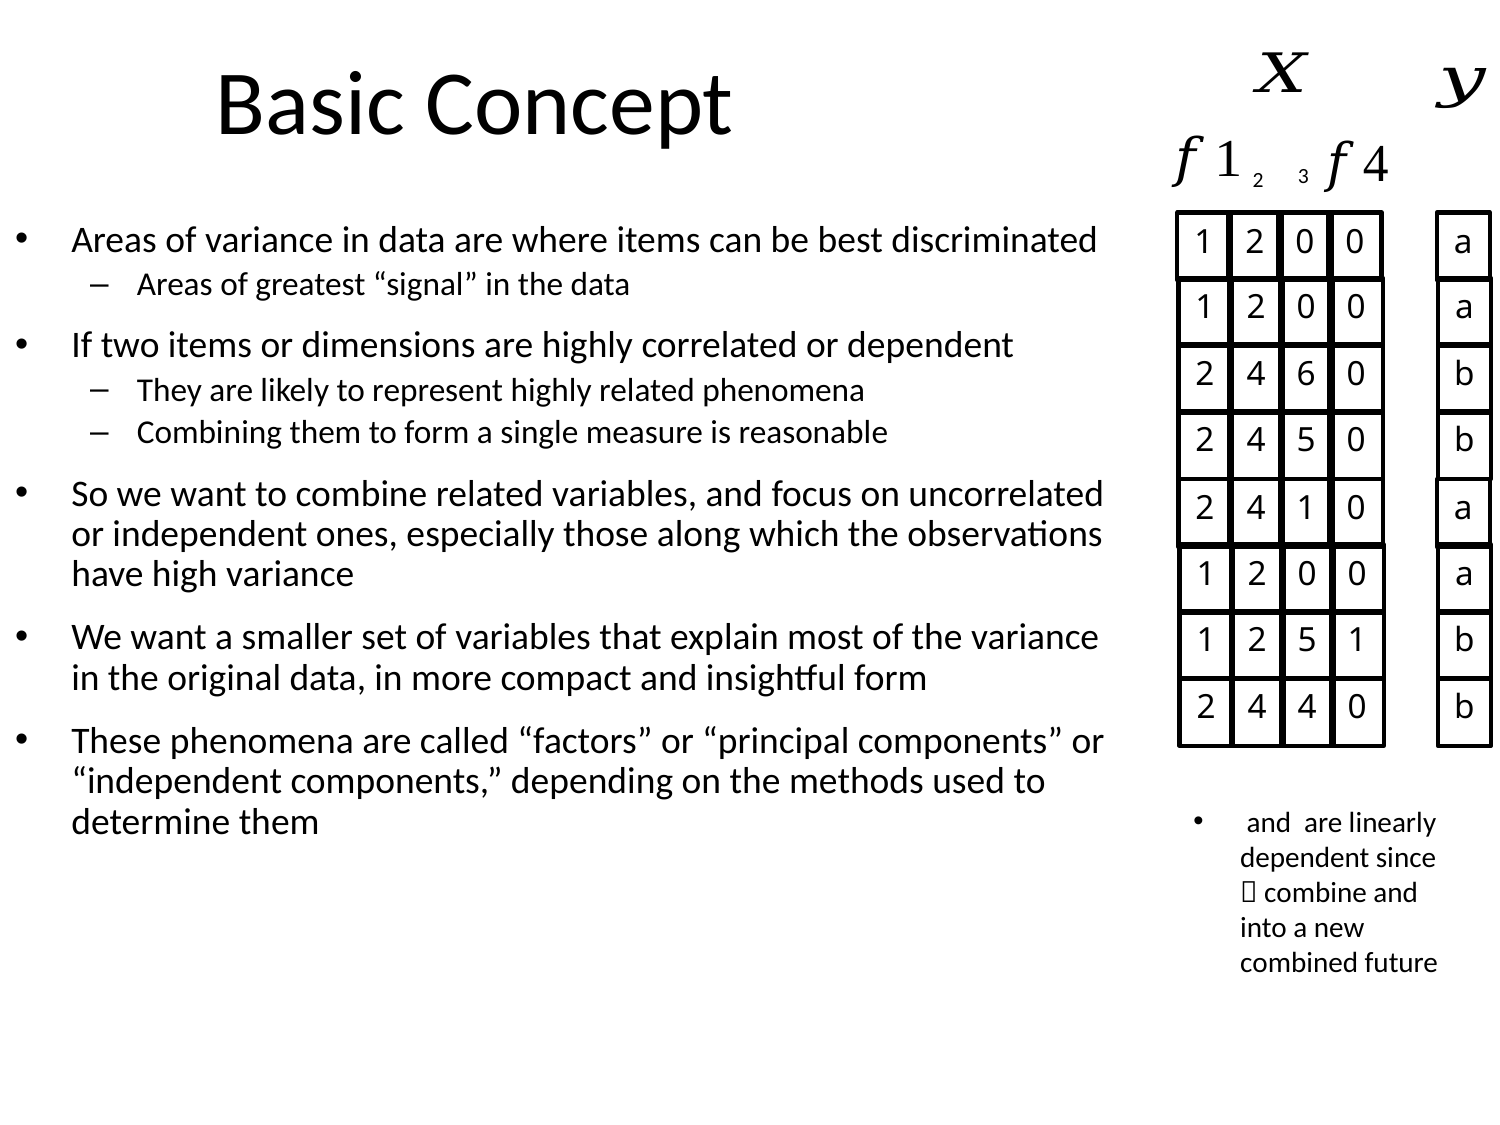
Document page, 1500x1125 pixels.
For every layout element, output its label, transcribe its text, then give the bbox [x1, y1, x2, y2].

text_box 1 [1279, 479, 1329, 548]
text_box 0 [1330, 677, 1384, 746]
text_box 0 [1328, 212, 1382, 281]
text_box b [1437, 344, 1491, 411]
text_box 2 [1229, 277, 1279, 344]
text_box b [1437, 611, 1491, 677]
text_box 4 [1280, 677, 1330, 746]
text_box a [1436, 212, 1490, 281]
text_box 0 [1330, 544, 1384, 611]
text_box 1 [1179, 544, 1230, 611]
text_box 0 [1278, 212, 1328, 281]
text_box 1 [1177, 212, 1228, 281]
text_box 1 [1330, 611, 1384, 677]
text_box a [1436, 479, 1490, 548]
text_box 0 [1329, 277, 1383, 344]
text_box 0 [1329, 411, 1383, 479]
title Basic Concept [0, 4, 950, 192]
text_box 0 [1279, 277, 1329, 344]
text_box a [1437, 544, 1491, 611]
text_box 4 [1230, 677, 1280, 746]
text_box 4 [1229, 411, 1279, 479]
text_box a [1437, 277, 1491, 344]
text_box b [1437, 677, 1491, 746]
text_box 0 [1329, 479, 1383, 548]
text_box 5 [1279, 411, 1329, 479]
text_box 2 [1230, 544, 1280, 611]
text_box 1 [1178, 277, 1229, 344]
list Areas of variance in data are where items can be best discriminated Areas of greatest “signal” in the data If two items or dimensions are highly correlated or dependent They are likely to represent highly related phenomena Combining them to form a single measure is reasonable So we want to combine related variables, and focus on uncorrelated or independent ones, especially those along which the observations have high variance We want a smaller set of variables that explain most of the variance in the original data, in more compact and insightful form These phenomena are called “factors” or “principal components” or “independent components,” depending on the methods used to determine them [0, 212, 1138, 1000]
text_box 4 [1229, 344, 1279, 411]
text_box 0 [1329, 344, 1383, 411]
text_box 2 [1178, 344, 1229, 411]
text_box b [1437, 411, 1491, 480]
text_box 4 [1229, 479, 1279, 544]
text_box 2 [1179, 677, 1230, 746]
text_box 2 [1178, 411, 1229, 479]
text_box 5 [1280, 611, 1330, 677]
text_box 2 [1228, 212, 1278, 277]
text_box 2 [1230, 611, 1280, 677]
text_box 1 [1179, 611, 1230, 677]
text_box 2 [1178, 479, 1229, 548]
text_box 0 [1280, 544, 1330, 611]
text_box 6 [1279, 344, 1329, 411]
